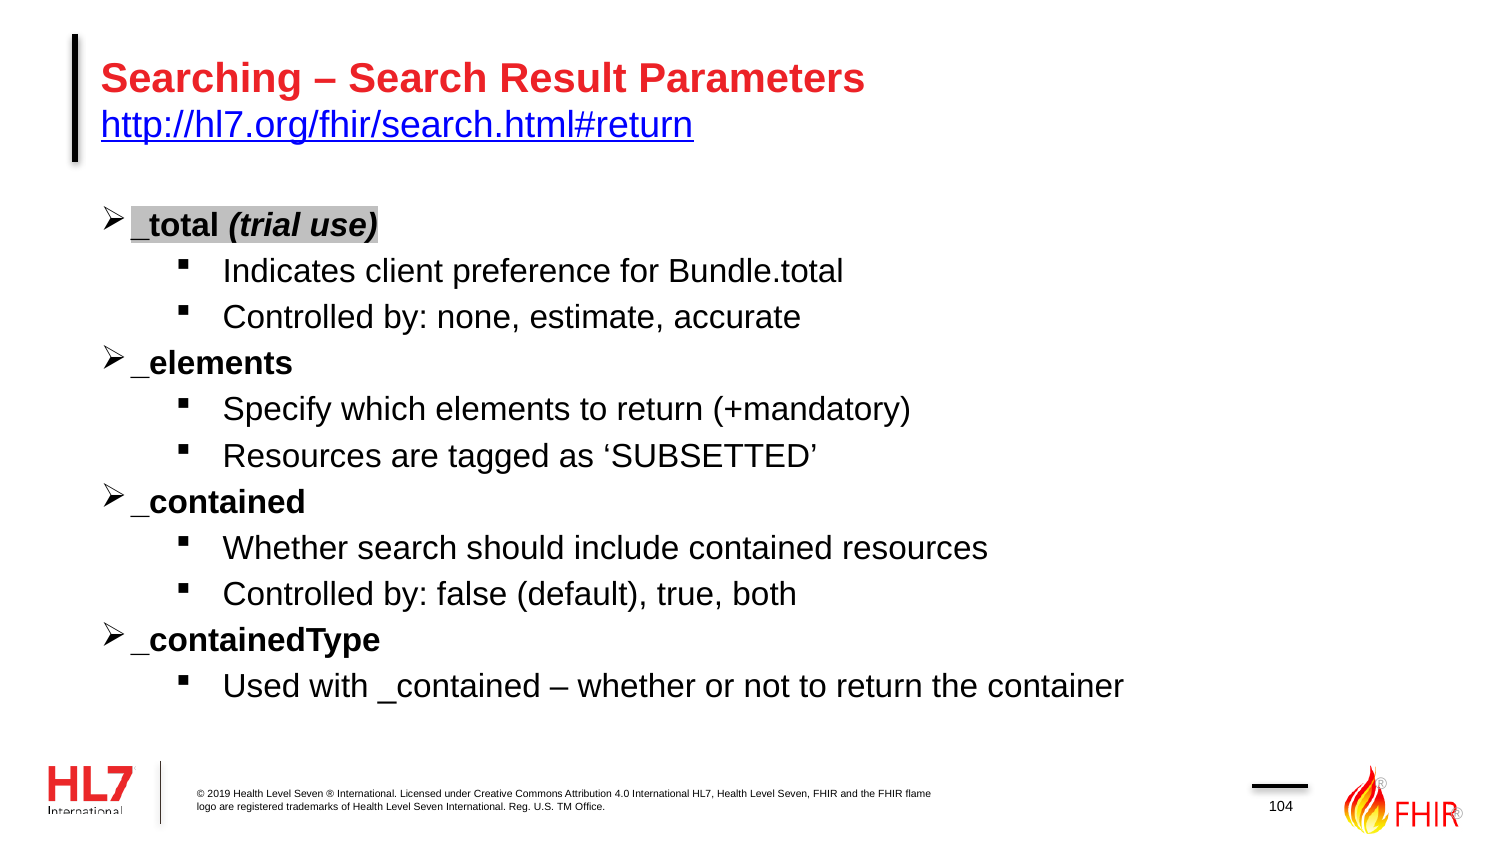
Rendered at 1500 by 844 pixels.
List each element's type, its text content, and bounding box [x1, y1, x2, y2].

title Searching – Search Result Parameters http://hl7.org/fhir/search.html#return [100, 33, 1451, 163]
footer © 2019 Health Level Seven ® International. Licensed under Creative Commons Attribution 4.0 International HL7, Health Level Seven, FHIR and the FHIR flame logo are registered trademarks of Health Level Seven International. Reg. U.S. TM Office. [196, 786, 941, 813]
list _total (trial use) Indicates client preference for Bundle.total Controlled by: none, estimate, accurate _elements Specify which elements to return (+mandatory) Resources are tagged as ‘SUBSETTED’ _contained Whether search should include contained resources Controlled by: false (default), true, both _containedType Used with _contained – whether or not to return the container [100, 202, 1451, 577]
slide_number 104 [1258, 786, 1304, 814]
picture [1339, 760, 1463, 837]
